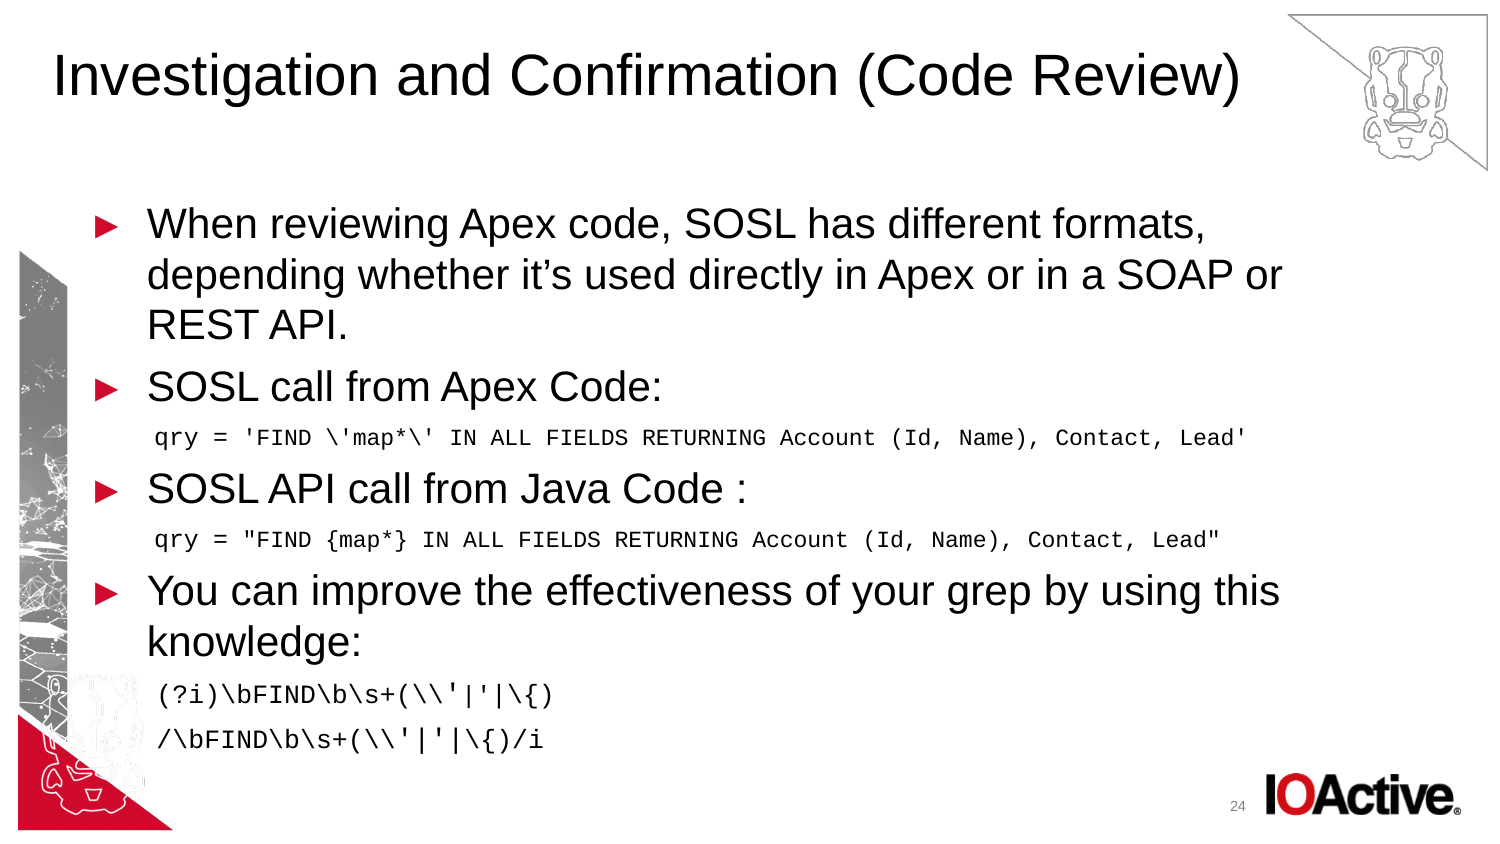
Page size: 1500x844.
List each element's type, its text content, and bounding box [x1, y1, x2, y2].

picture [1263, 769, 1464, 820]
list When reviewing Apex code, SOSL has different formats, depending whether it’s used directly in Apex or in a SOAP or REST API. SOSL call from Apex Code: qry = 'FIND \'map*\' IN ALL FIELDS RETURNING Account (Id, Name), Contact, Lead' SOSL API call from Java Code : qry = "FIND {map*} IN ALL FIELDS RETURNING Account (Id, Name), Contact, Lead" You can improve the effectiveness of your grep by using this knowledge: (?i)\bFIND\b\s+(\\'|'|\{) /\bFIND\b\s+(\\'|'|\{)/i [80, 188, 1415, 762]
picture [17, 673, 173, 831]
picture [1287, 13, 1488, 171]
title Investigation and Confirmation (Code Review) [52, 46, 1354, 185]
